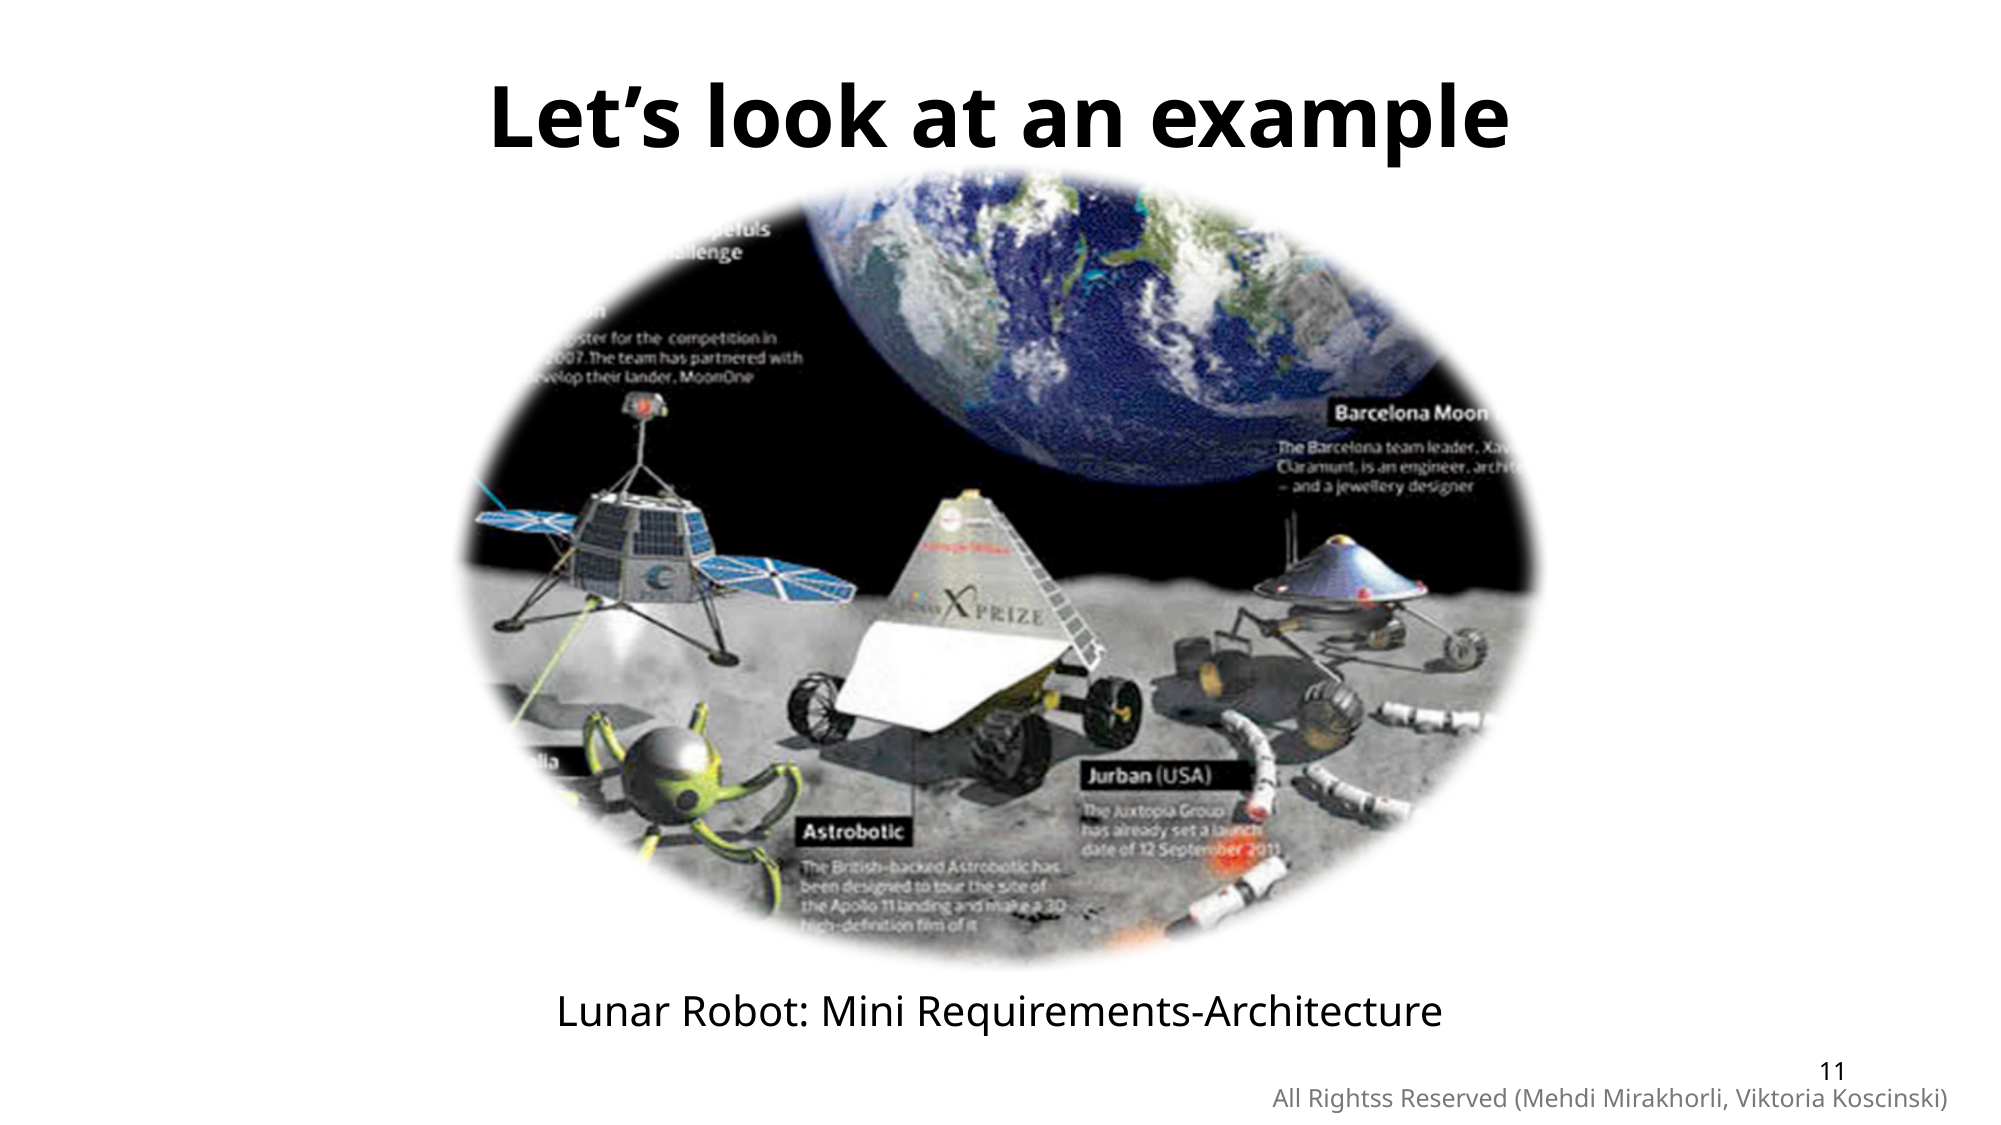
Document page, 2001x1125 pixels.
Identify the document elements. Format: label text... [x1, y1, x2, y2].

text_box Lunar Robot: Mini Requirements-Architecture [541, 977, 1459, 1042]
slide_number 11 [1412, 1042, 1863, 1067]
picture [448, 161, 1552, 975]
footer All Rightss Reserved (Mehdi Mirakhorli, Viktoria Koscinski) [1221, 1067, 2000, 1125]
title Let’s look at an example [406, 0, 1594, 173]
